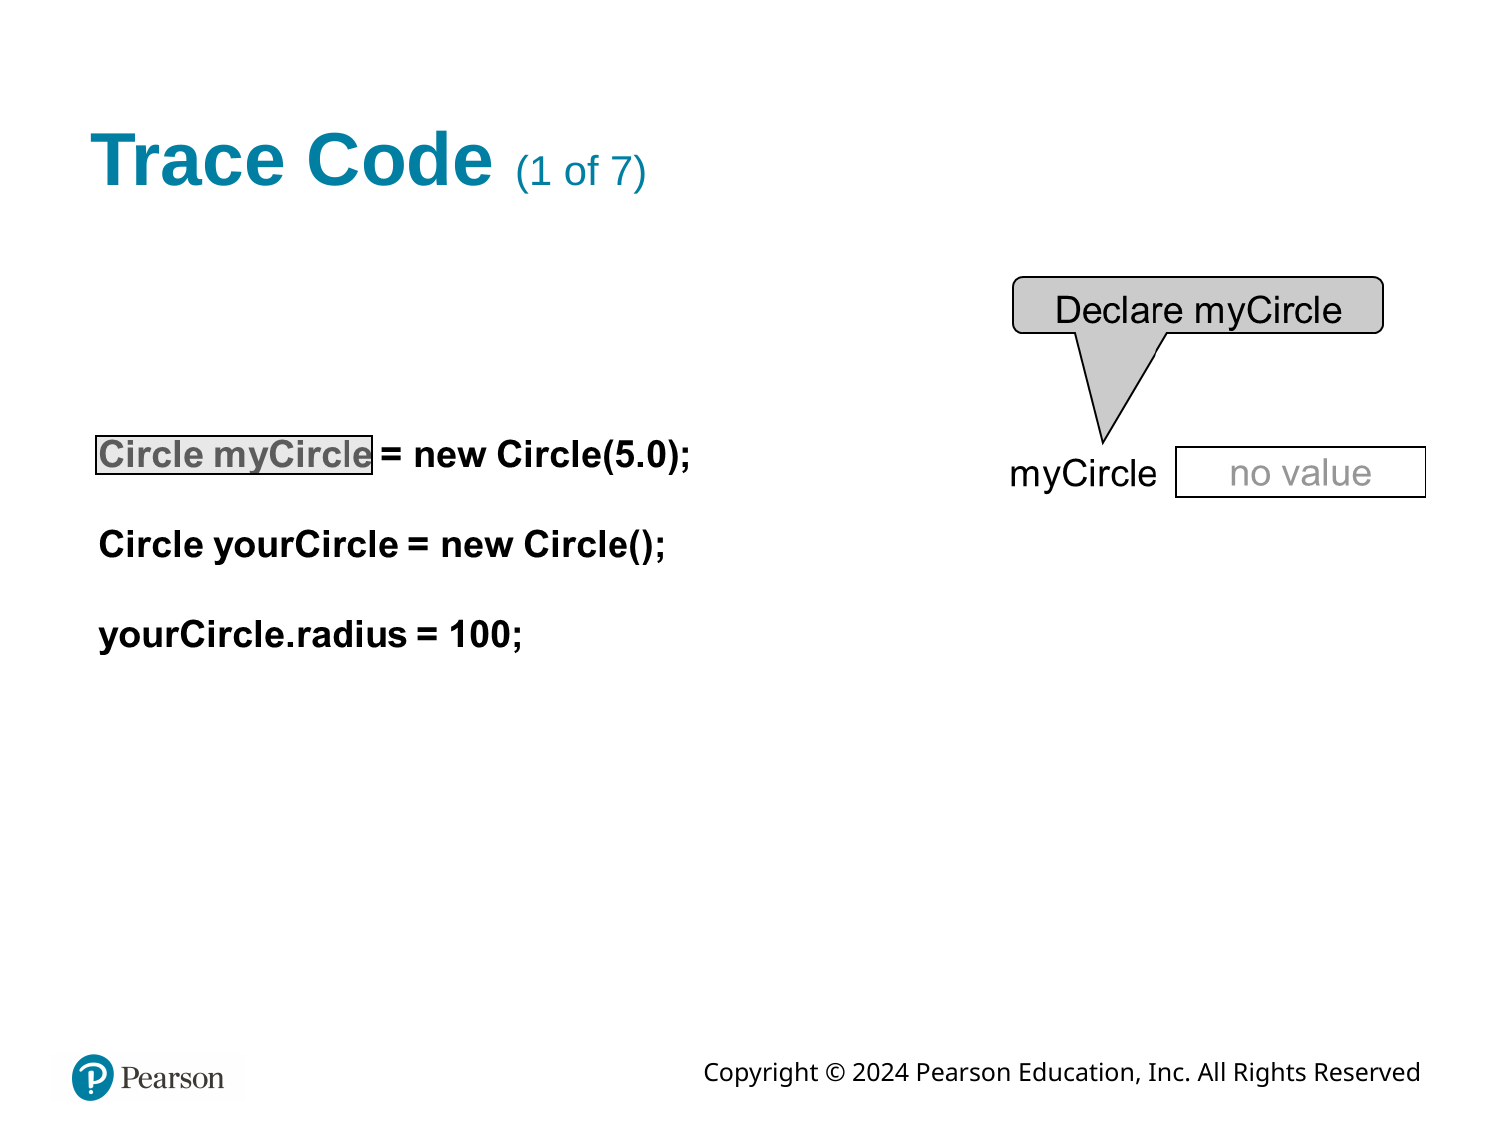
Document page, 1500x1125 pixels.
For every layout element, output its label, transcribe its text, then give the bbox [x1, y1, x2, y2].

picture [51, 1053, 245, 1102]
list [74, 273, 1426, 678]
title Trace Code (1 of 7) [75, 35, 1425, 216]
